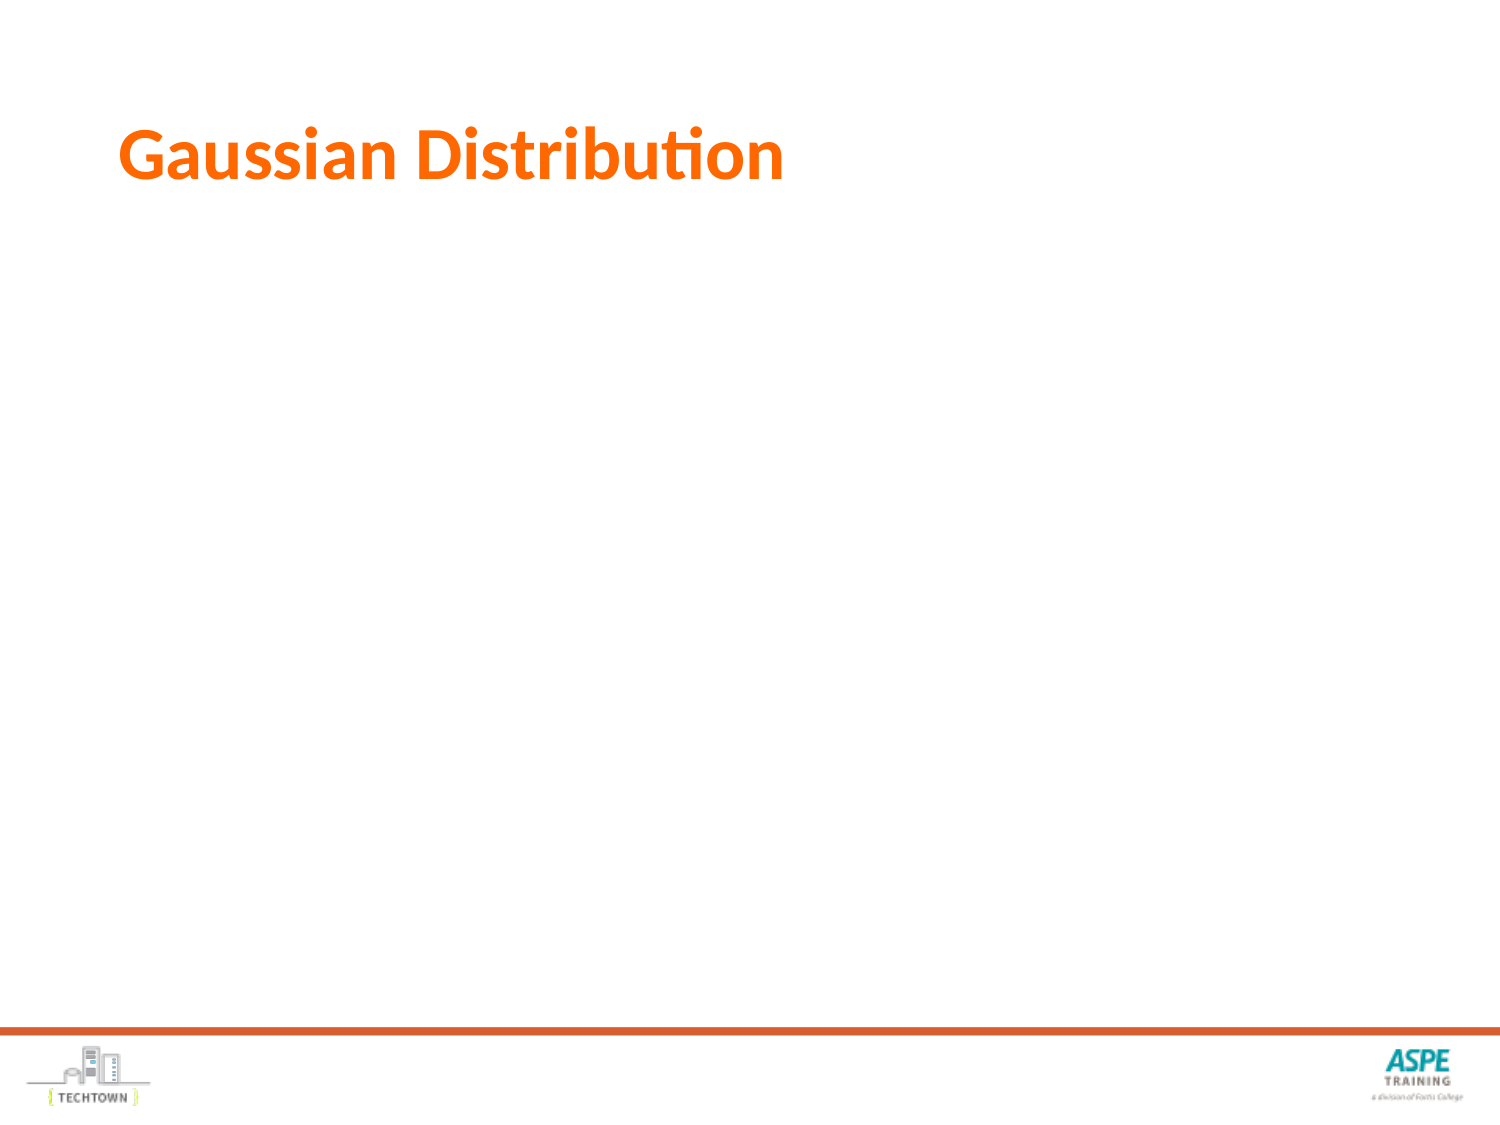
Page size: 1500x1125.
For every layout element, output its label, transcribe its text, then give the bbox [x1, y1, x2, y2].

title Gaussian Distribution [103, 59, 1397, 250]
